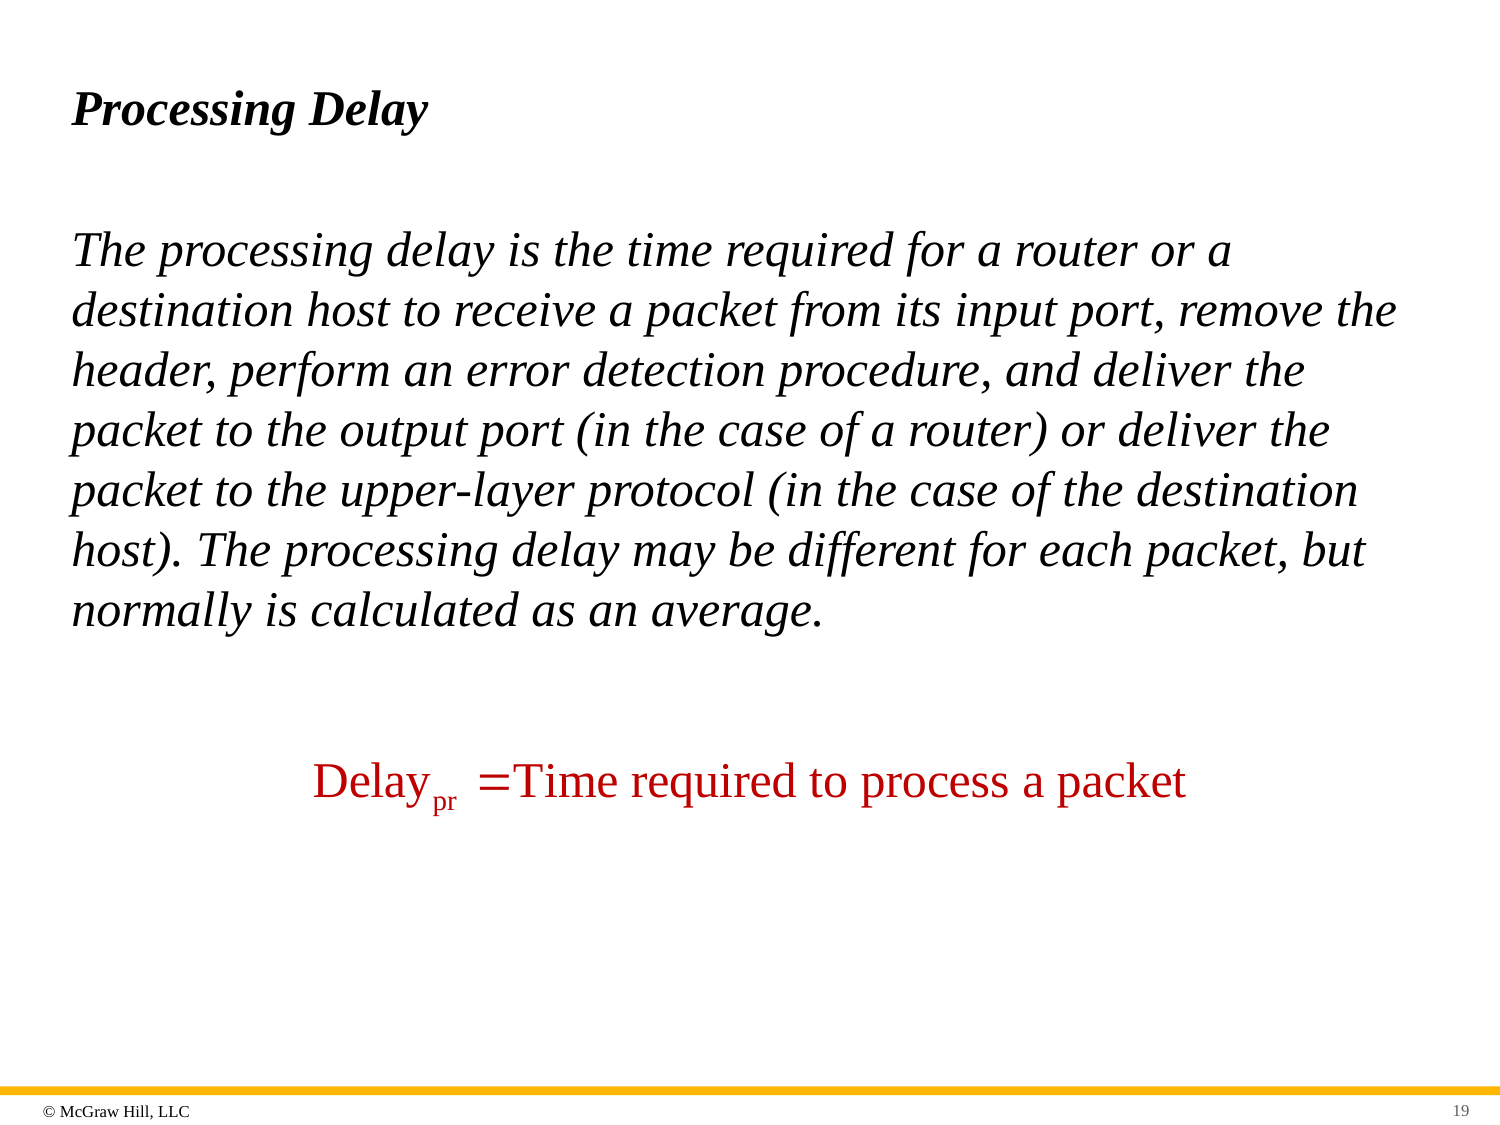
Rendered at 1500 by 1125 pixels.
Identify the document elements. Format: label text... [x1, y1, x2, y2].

list The processing delay is the time required for a router or a destination host to receive a packet from its input port, remove the header, perform an error detection procedure, and deliver the packet to the output port (in the case of a router) or deliver the packet to the upper-layer protocol (in the case of the destination host). The processing delay may be different for each packet, but normally is calculated as an average. [56, 209, 1444, 715]
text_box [309, 753, 1191, 823]
slide_number 19 [1418, 1096, 1477, 1123]
title Processing Delay [56, 50, 1444, 162]
